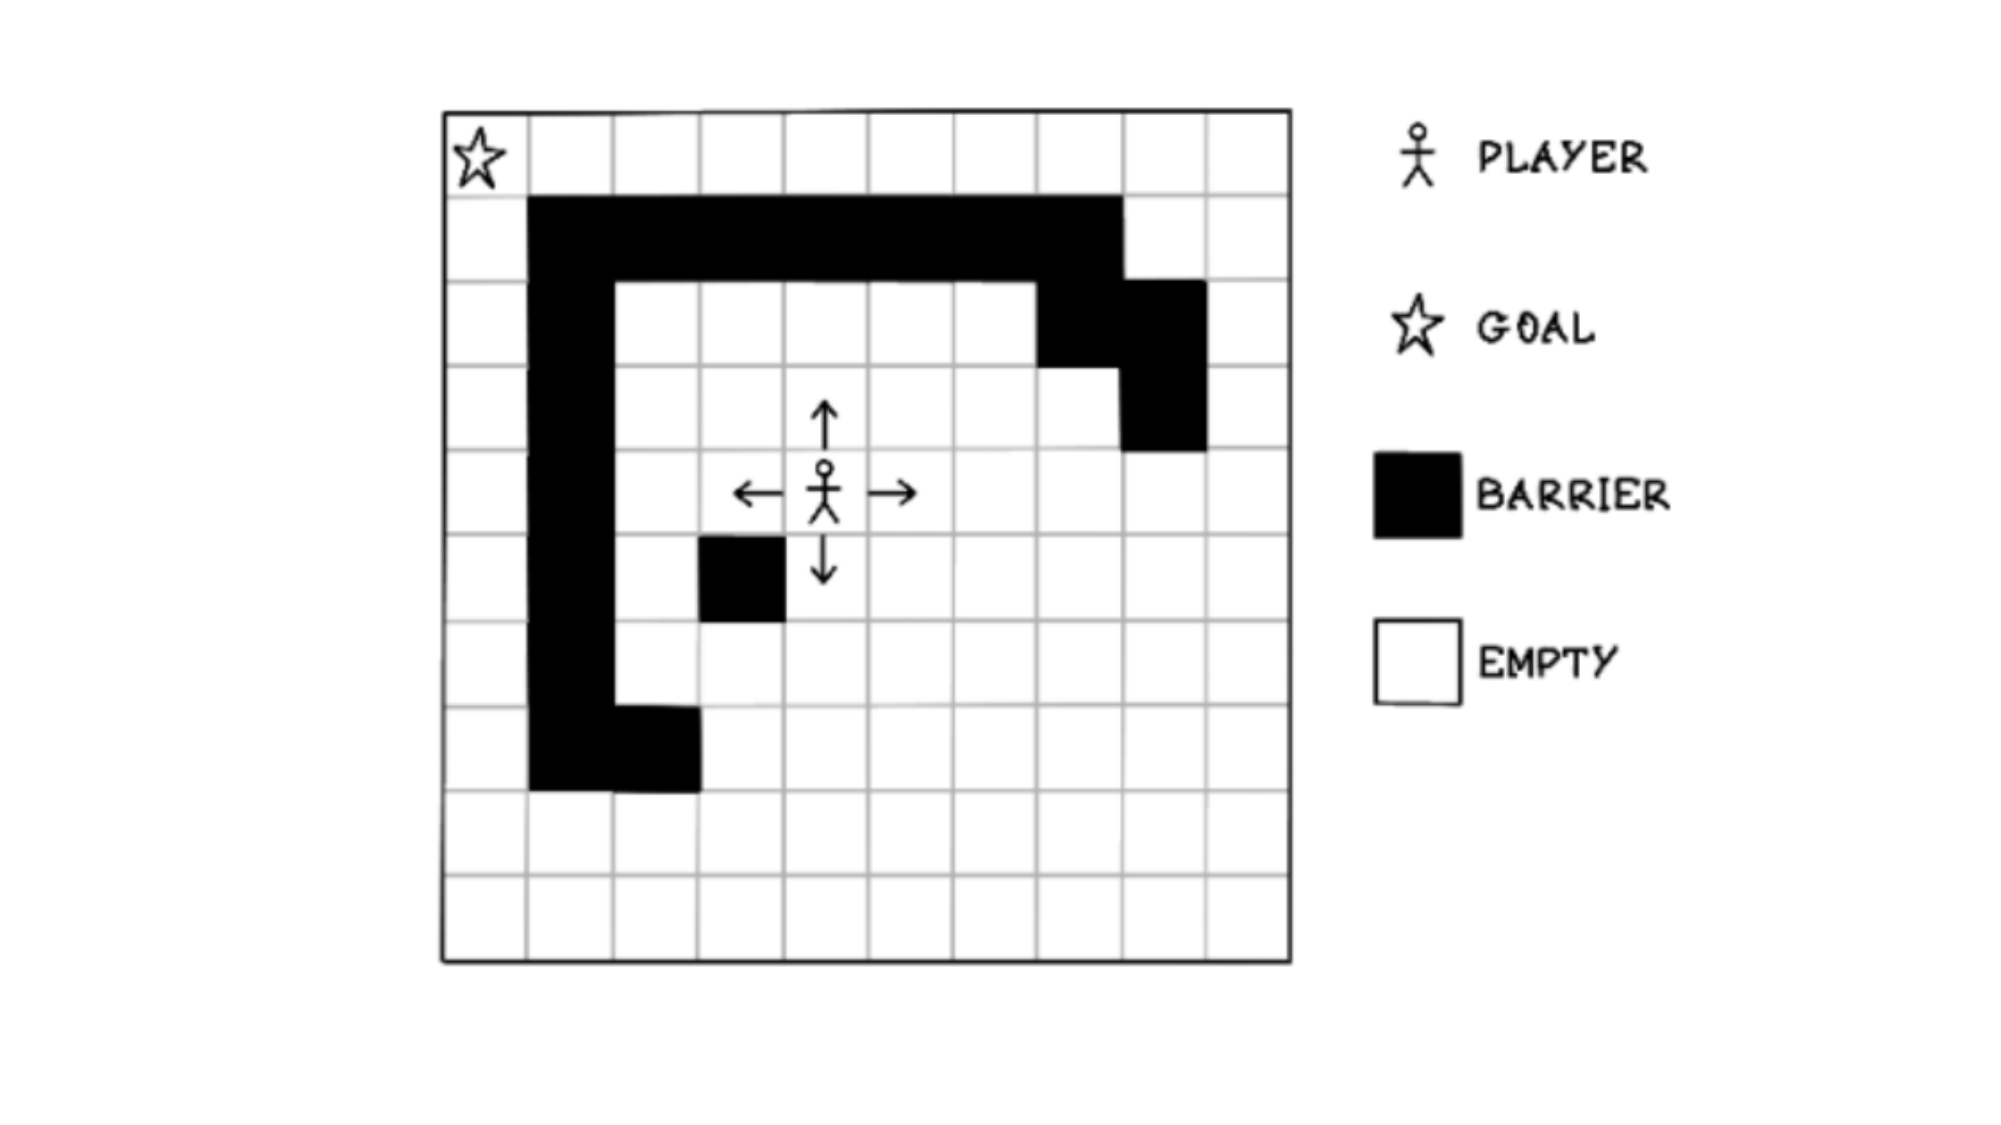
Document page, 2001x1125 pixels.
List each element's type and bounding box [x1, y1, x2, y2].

picture [312, 40, 1730, 1013]
